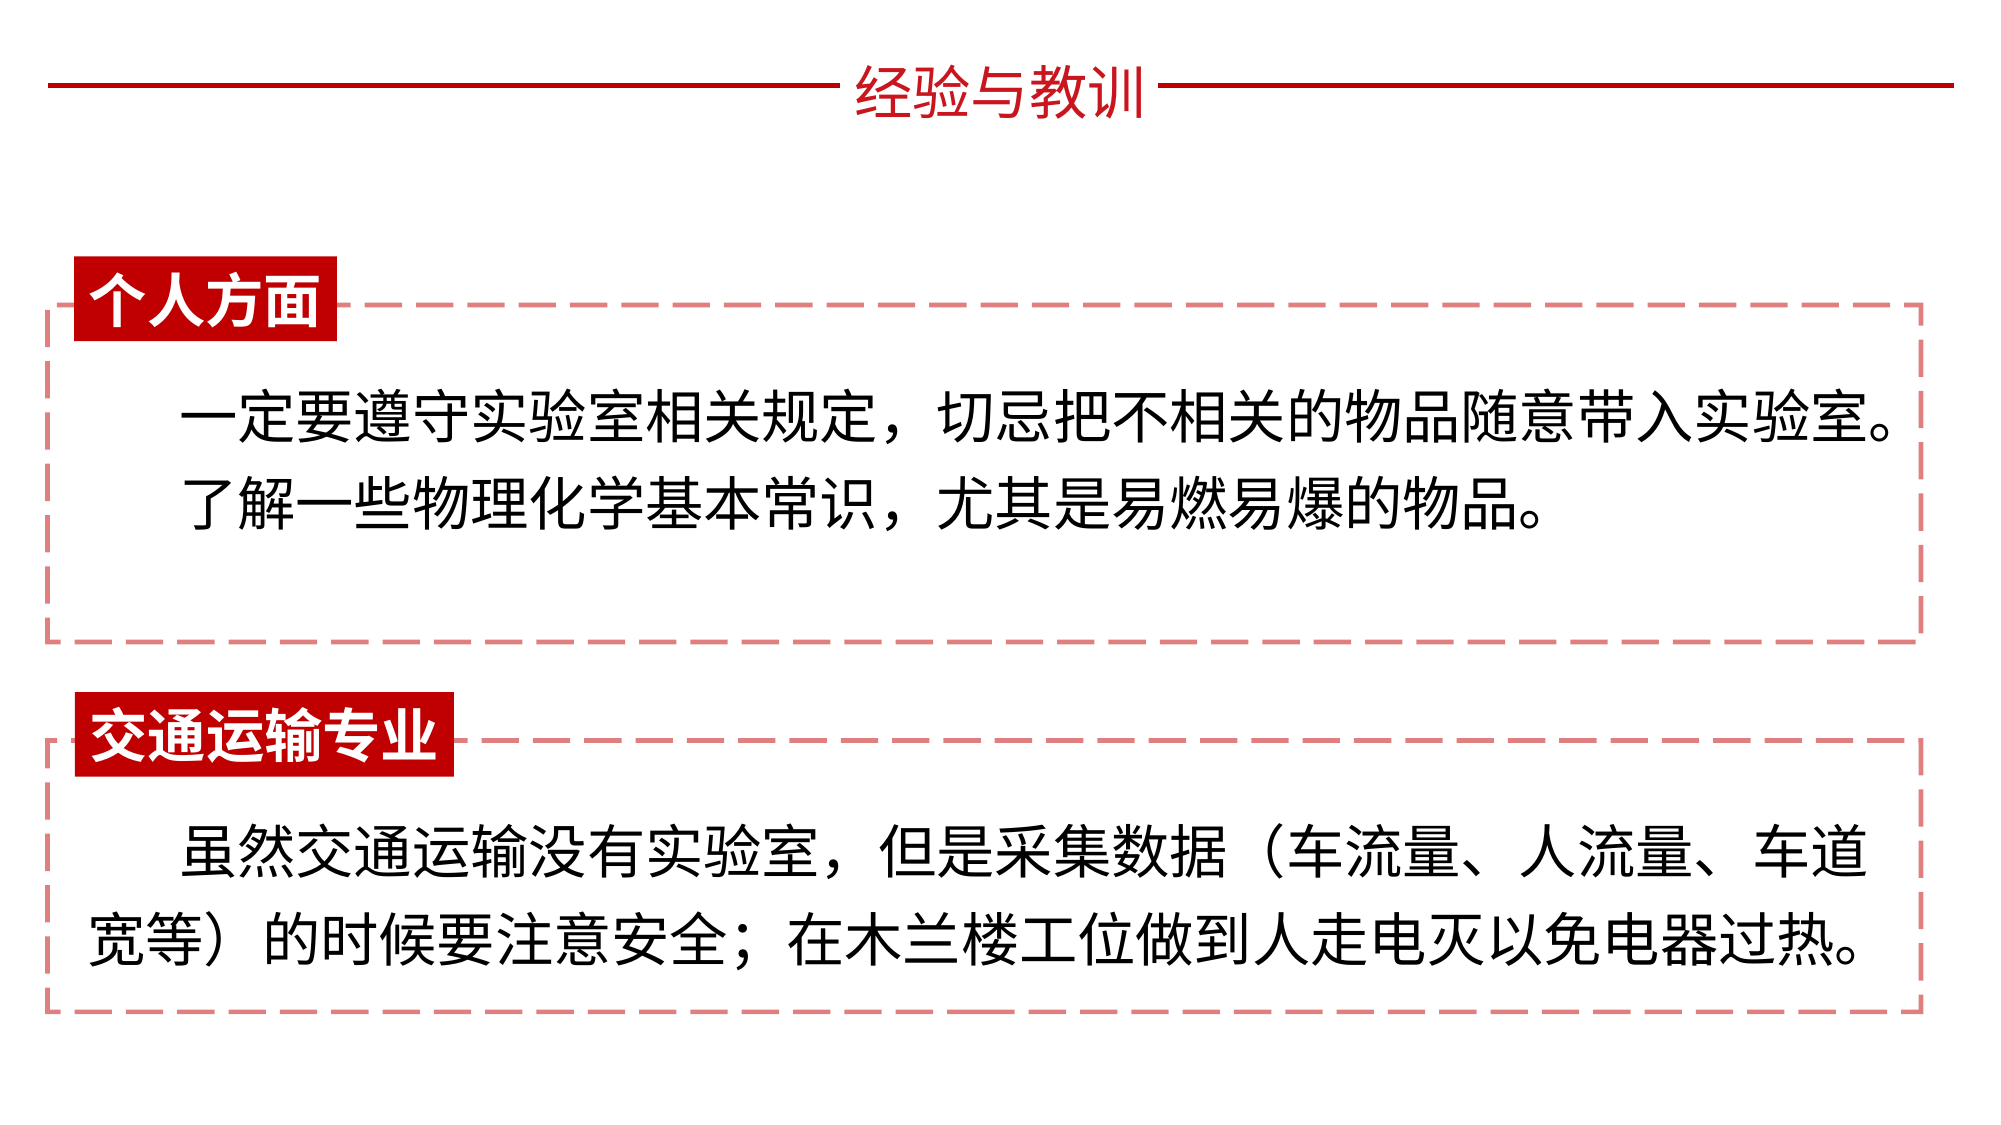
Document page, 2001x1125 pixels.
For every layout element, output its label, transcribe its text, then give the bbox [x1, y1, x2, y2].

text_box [47, 256, 1922, 1013]
text_box 经验与教训 [833, 27, 1167, 134]
